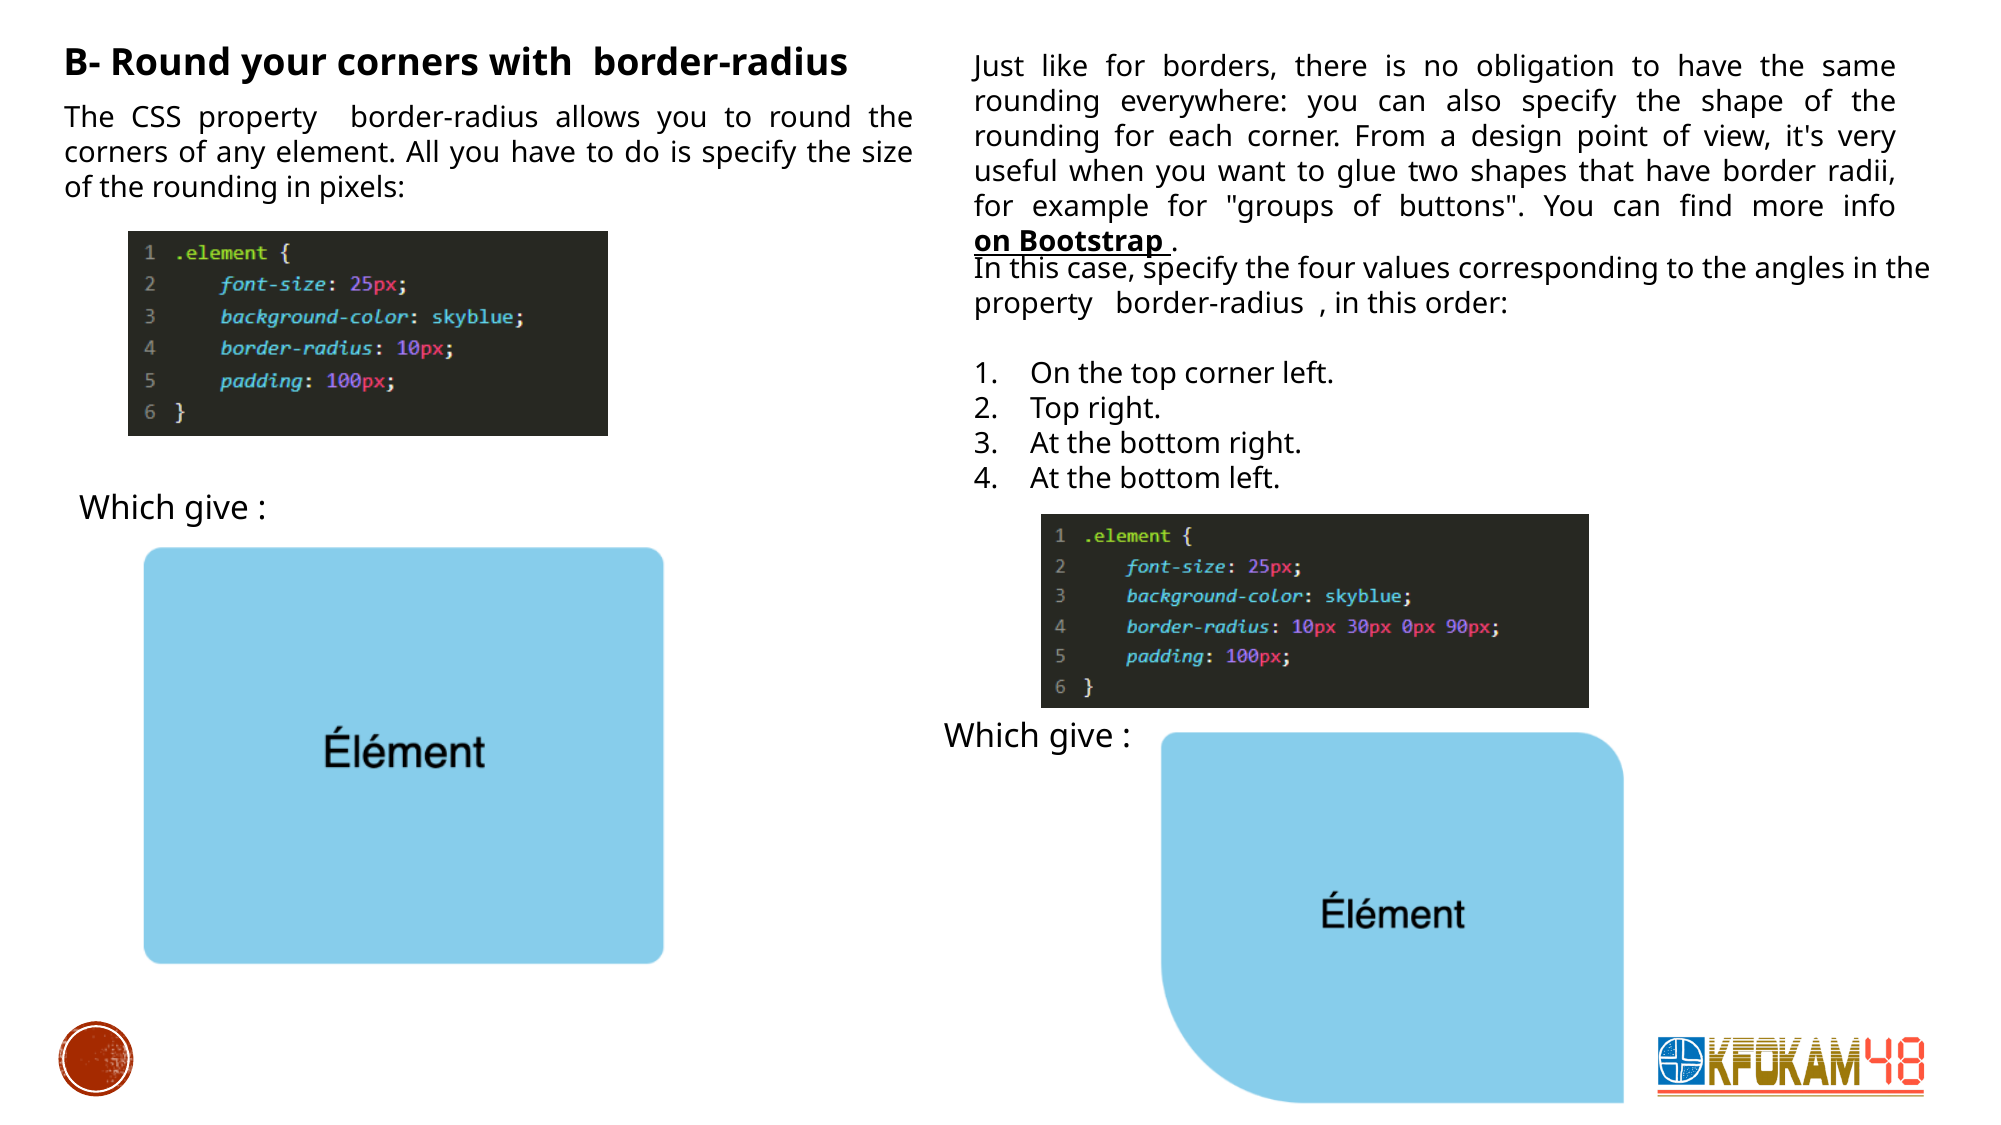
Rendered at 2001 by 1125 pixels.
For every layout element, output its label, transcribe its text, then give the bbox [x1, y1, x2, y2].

picture [1653, 1032, 1929, 1101]
text_box Which give : [929, 707, 1181, 762]
picture [1144, 727, 1636, 1112]
text_box Just like for borders, there is no obligation to have the same rounding everywhere: you can also specify the shape of the rounding for each corner. From a design point of view, it's very useful when you want to glue two shapes that have border radii, for example for "groups of buttons". You can find more info on Bootstrap . [959, 39, 1912, 241]
text_box Which give : [64, 478, 282, 534]
text_box The CSS property border-radius allows you to round the corners of any element. All you have to do is specify the size of the rounding in pixels: [49, 90, 930, 211]
text_box In this case, specify the four values ​​corresponding to the angles in the property border-radius , in this order: On the top corner left. Top right. At the bottom right. At the bottom left. [959, 241, 1960, 502]
picture [117, 529, 711, 987]
text_box B- Round your corners with border-radius [48, 30, 865, 90]
picture [1041, 514, 1589, 708]
picture [128, 231, 608, 436]
